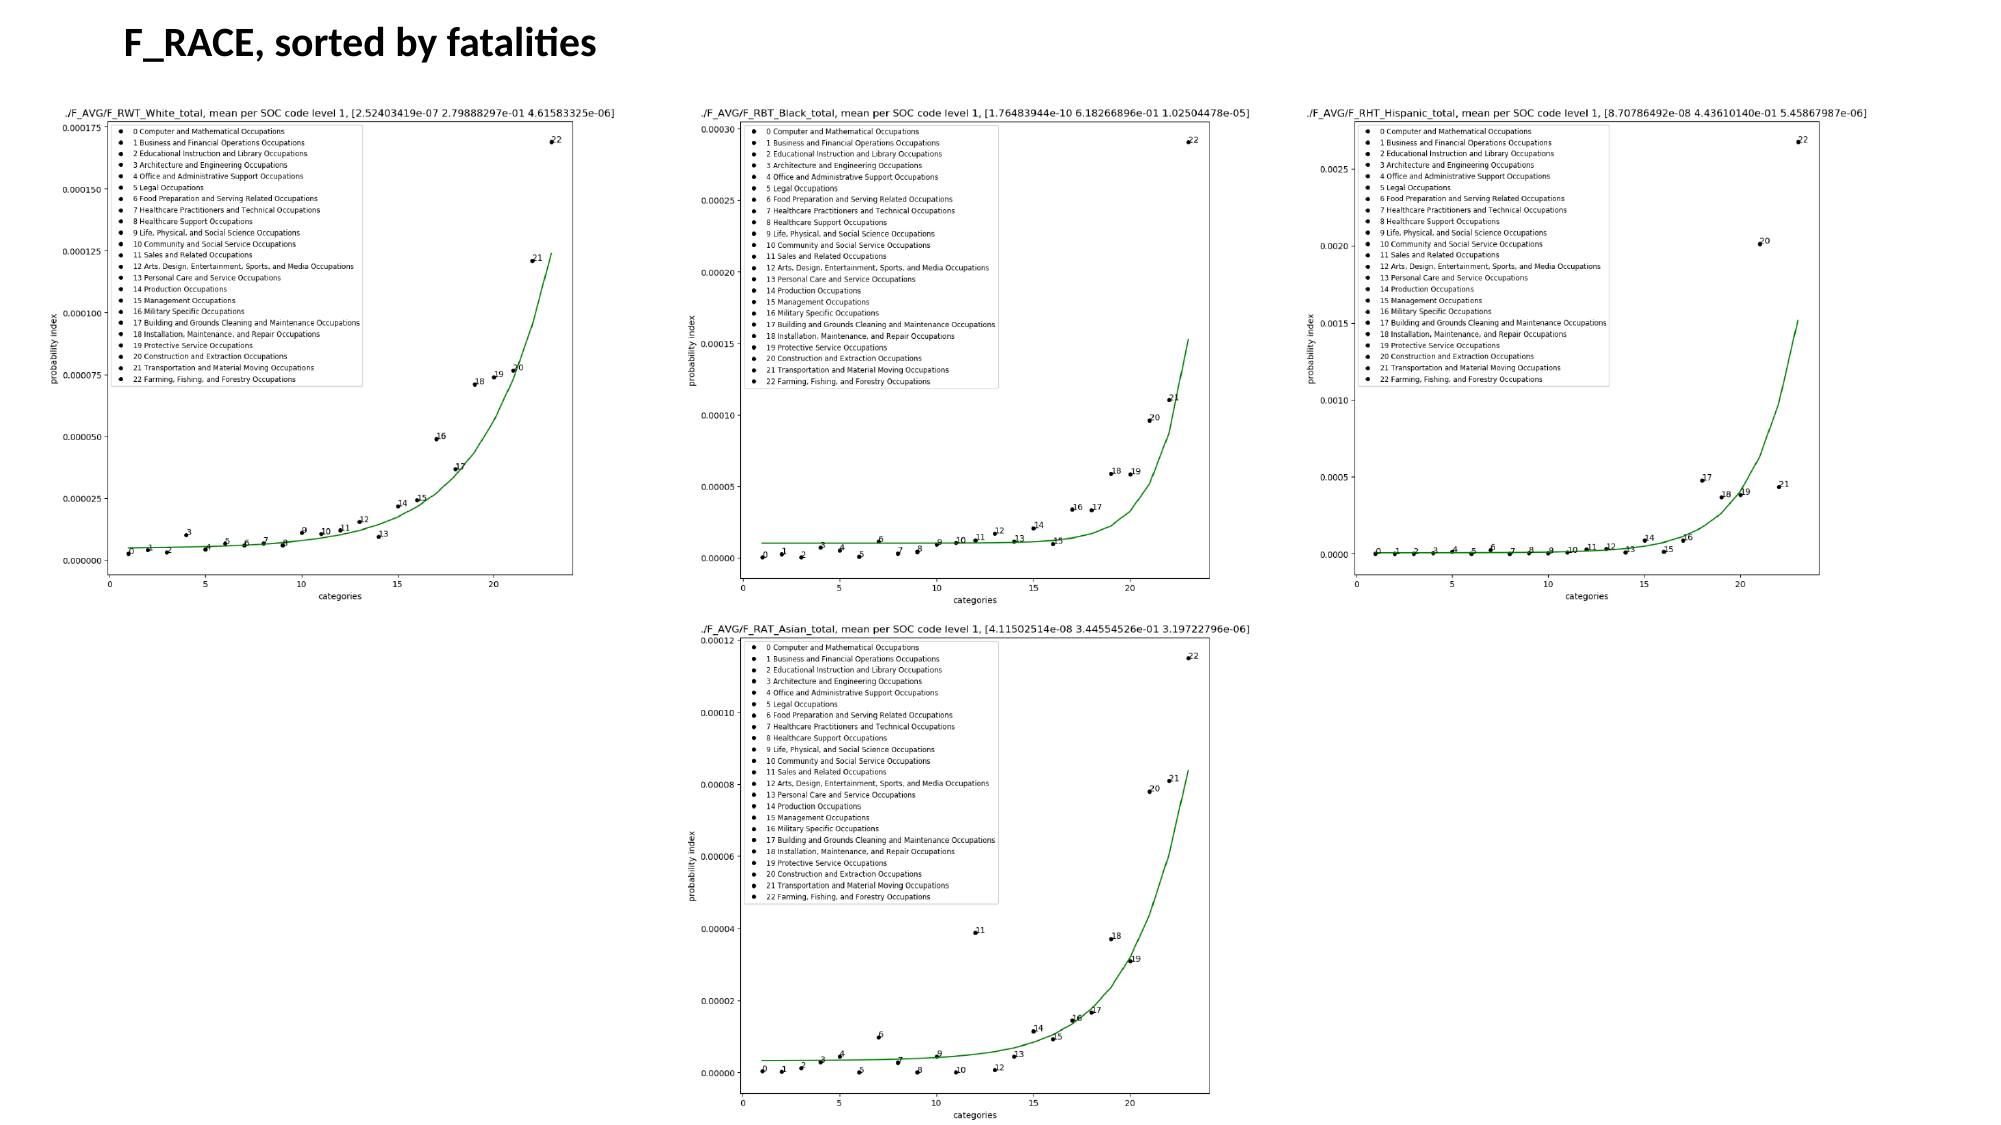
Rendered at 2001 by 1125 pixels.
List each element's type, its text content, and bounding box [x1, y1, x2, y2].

picture [682, 103, 1255, 610]
text_box F_RACE, sorted by fatalities [109, 7, 613, 73]
picture [1299, 103, 1872, 606]
picture [44, 103, 620, 606]
picture [682, 619, 1255, 1125]
